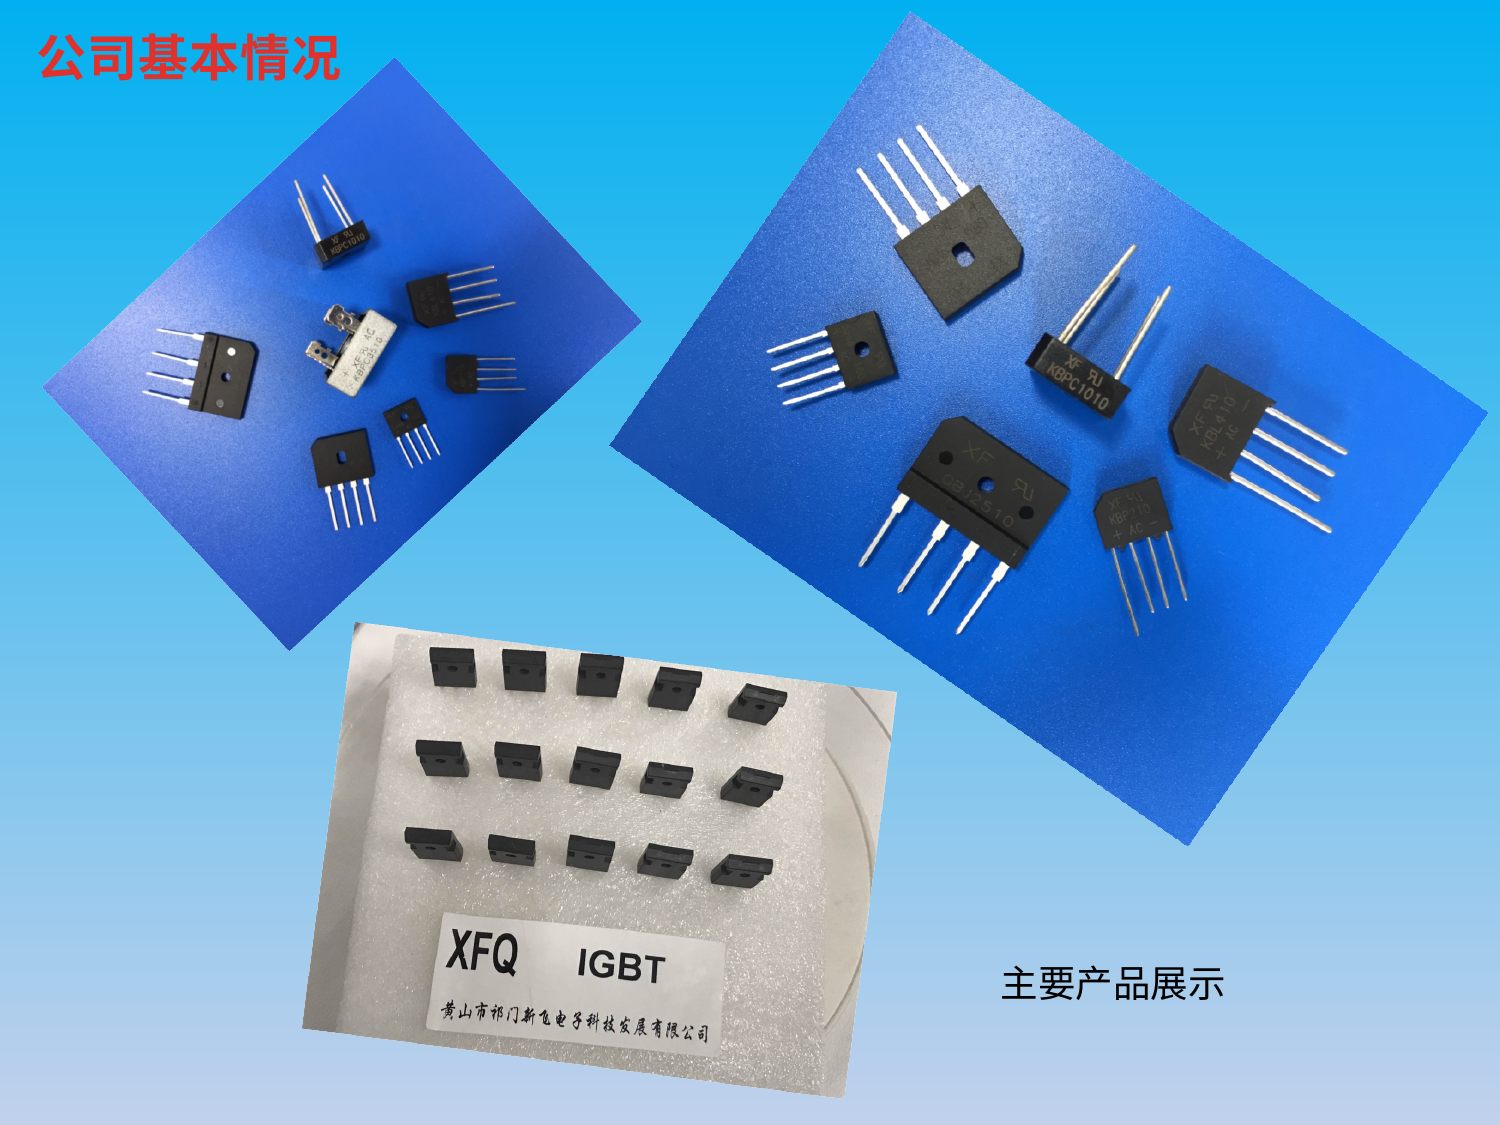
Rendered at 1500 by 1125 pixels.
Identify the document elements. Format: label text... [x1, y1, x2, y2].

picture [43, 58, 641, 650]
text_box 公司基本情况 [17, 19, 361, 95]
text_box 主要产品展示 [986, 952, 1246, 1012]
picture [303, 13, 1488, 1125]
